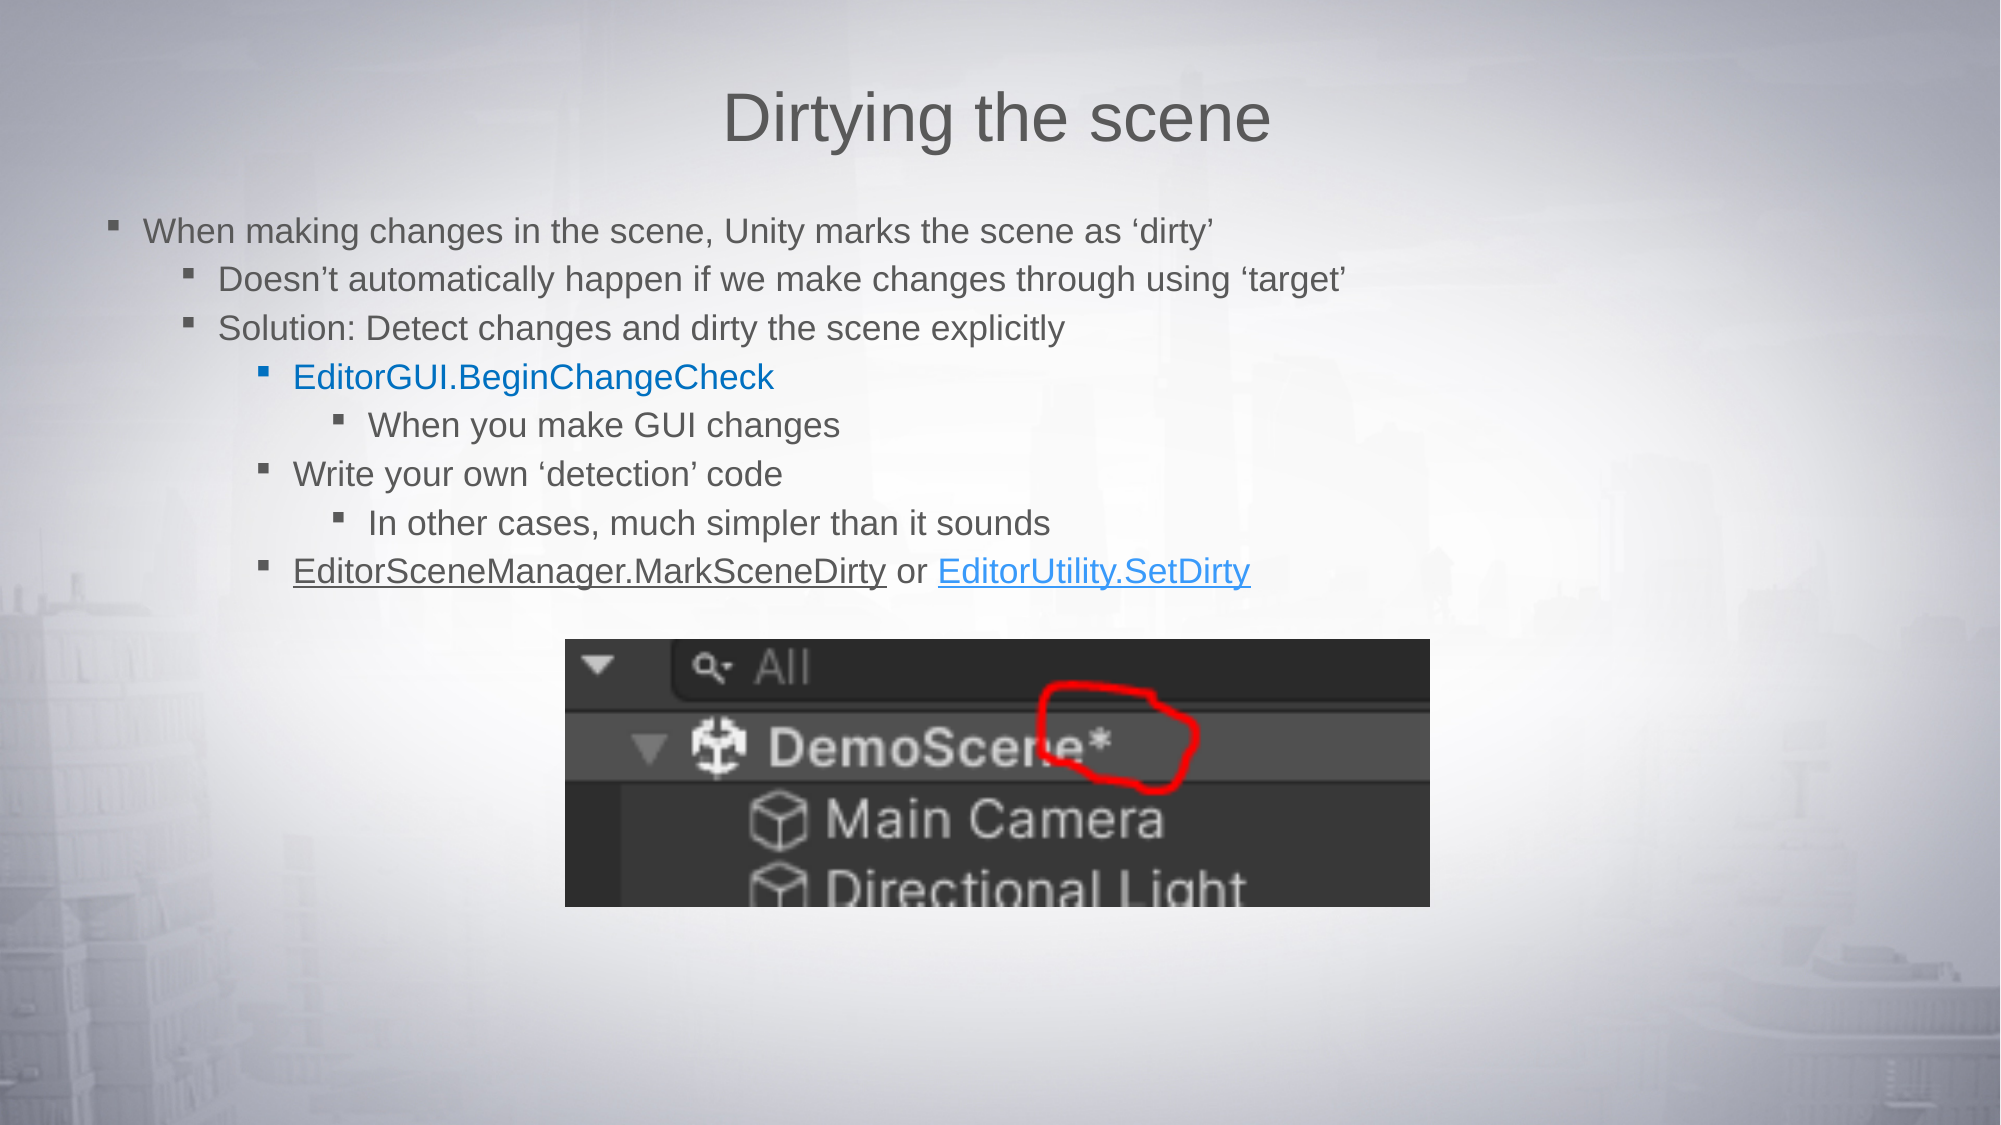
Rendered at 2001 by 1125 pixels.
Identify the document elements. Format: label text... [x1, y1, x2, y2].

picture [0, 0, 2001, 1125]
list When making changes in the scene, Unity marks the scene as ‘dirty’ Doesn’t automatically happen if we make changes through using ‘target’ Solution: Detect changes and dirty the scene explicitly EditorGUI.BeginChangeCheck When you make GUI changes Write your own ‘detection’ code In other cases, much simpler than it sounds EditorSceneManager.MarkSceneDirty or EditorUtility.SetDirty [90, 205, 1906, 1041]
title Dirtying the scene [90, 71, 1906, 167]
